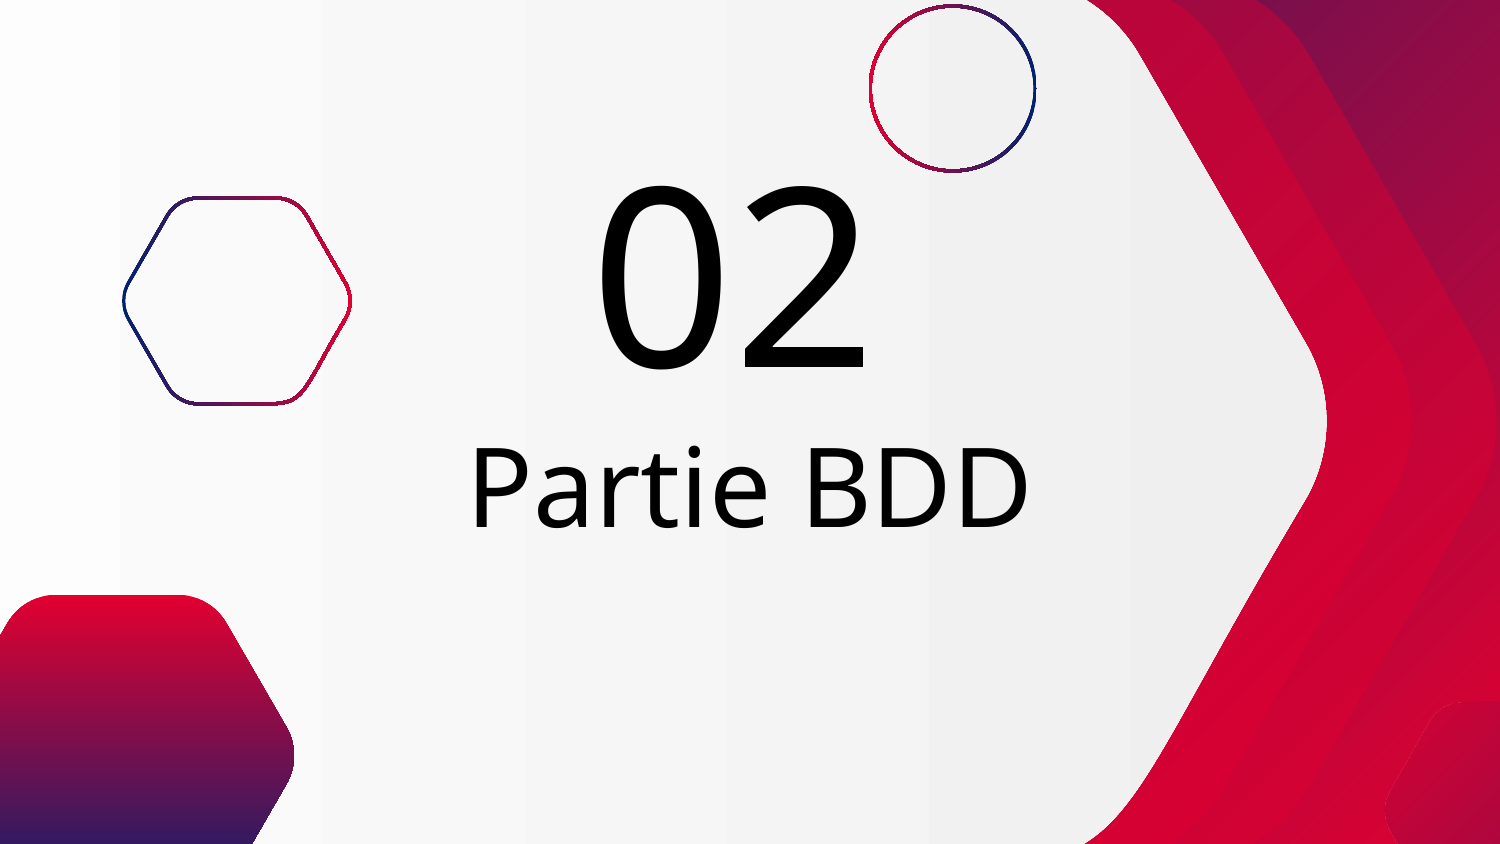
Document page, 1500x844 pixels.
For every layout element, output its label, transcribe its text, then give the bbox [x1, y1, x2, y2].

title Partie BDD [411, 401, 1089, 558]
title 02 [575, 171, 925, 365]
text_box [868, 4, 1037, 173]
text_box [0, 594, 295, 844]
text_box [122, 196, 352, 406]
